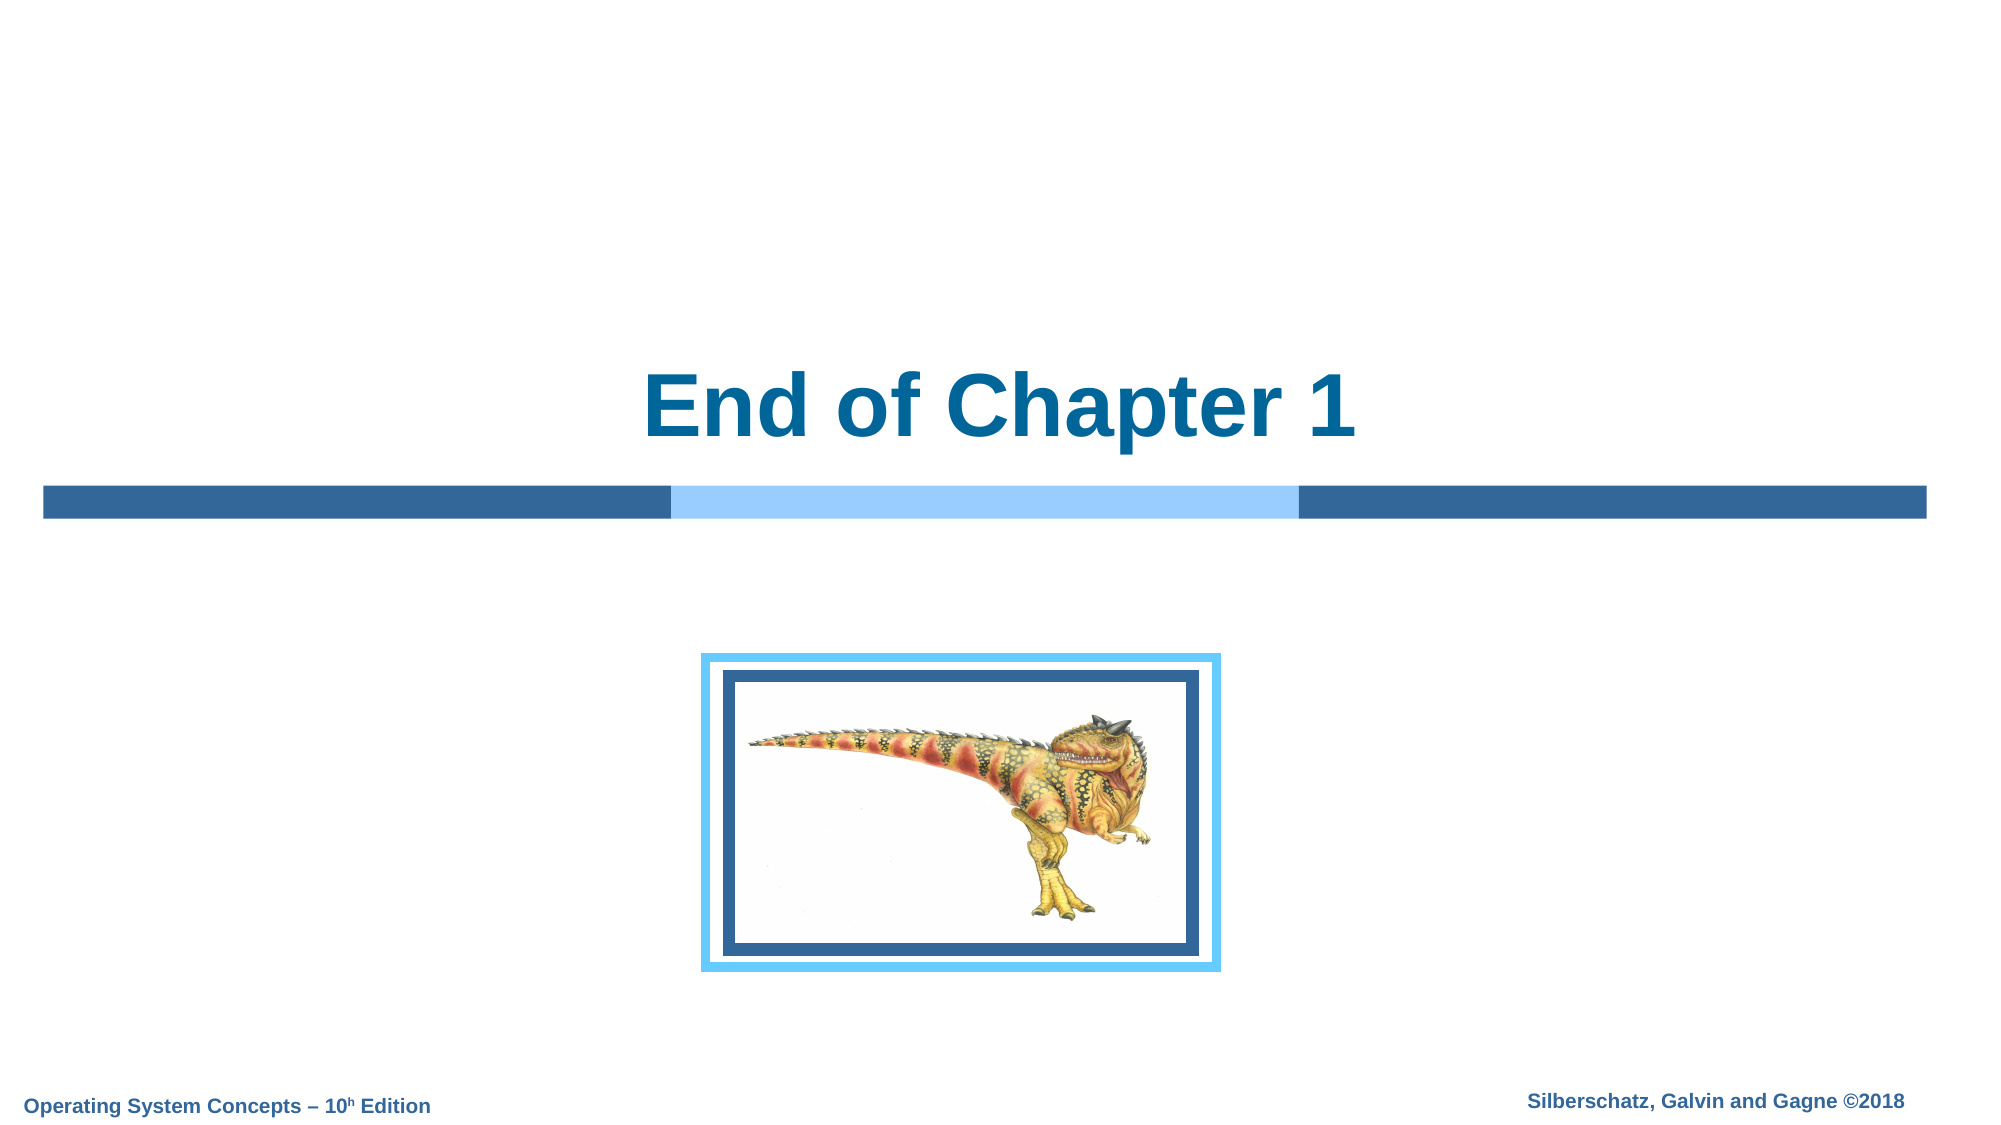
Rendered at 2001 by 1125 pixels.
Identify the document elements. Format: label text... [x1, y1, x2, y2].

title End of Chapter 1 [150, 112, 1850, 462]
picture [735, 682, 1186, 943]
